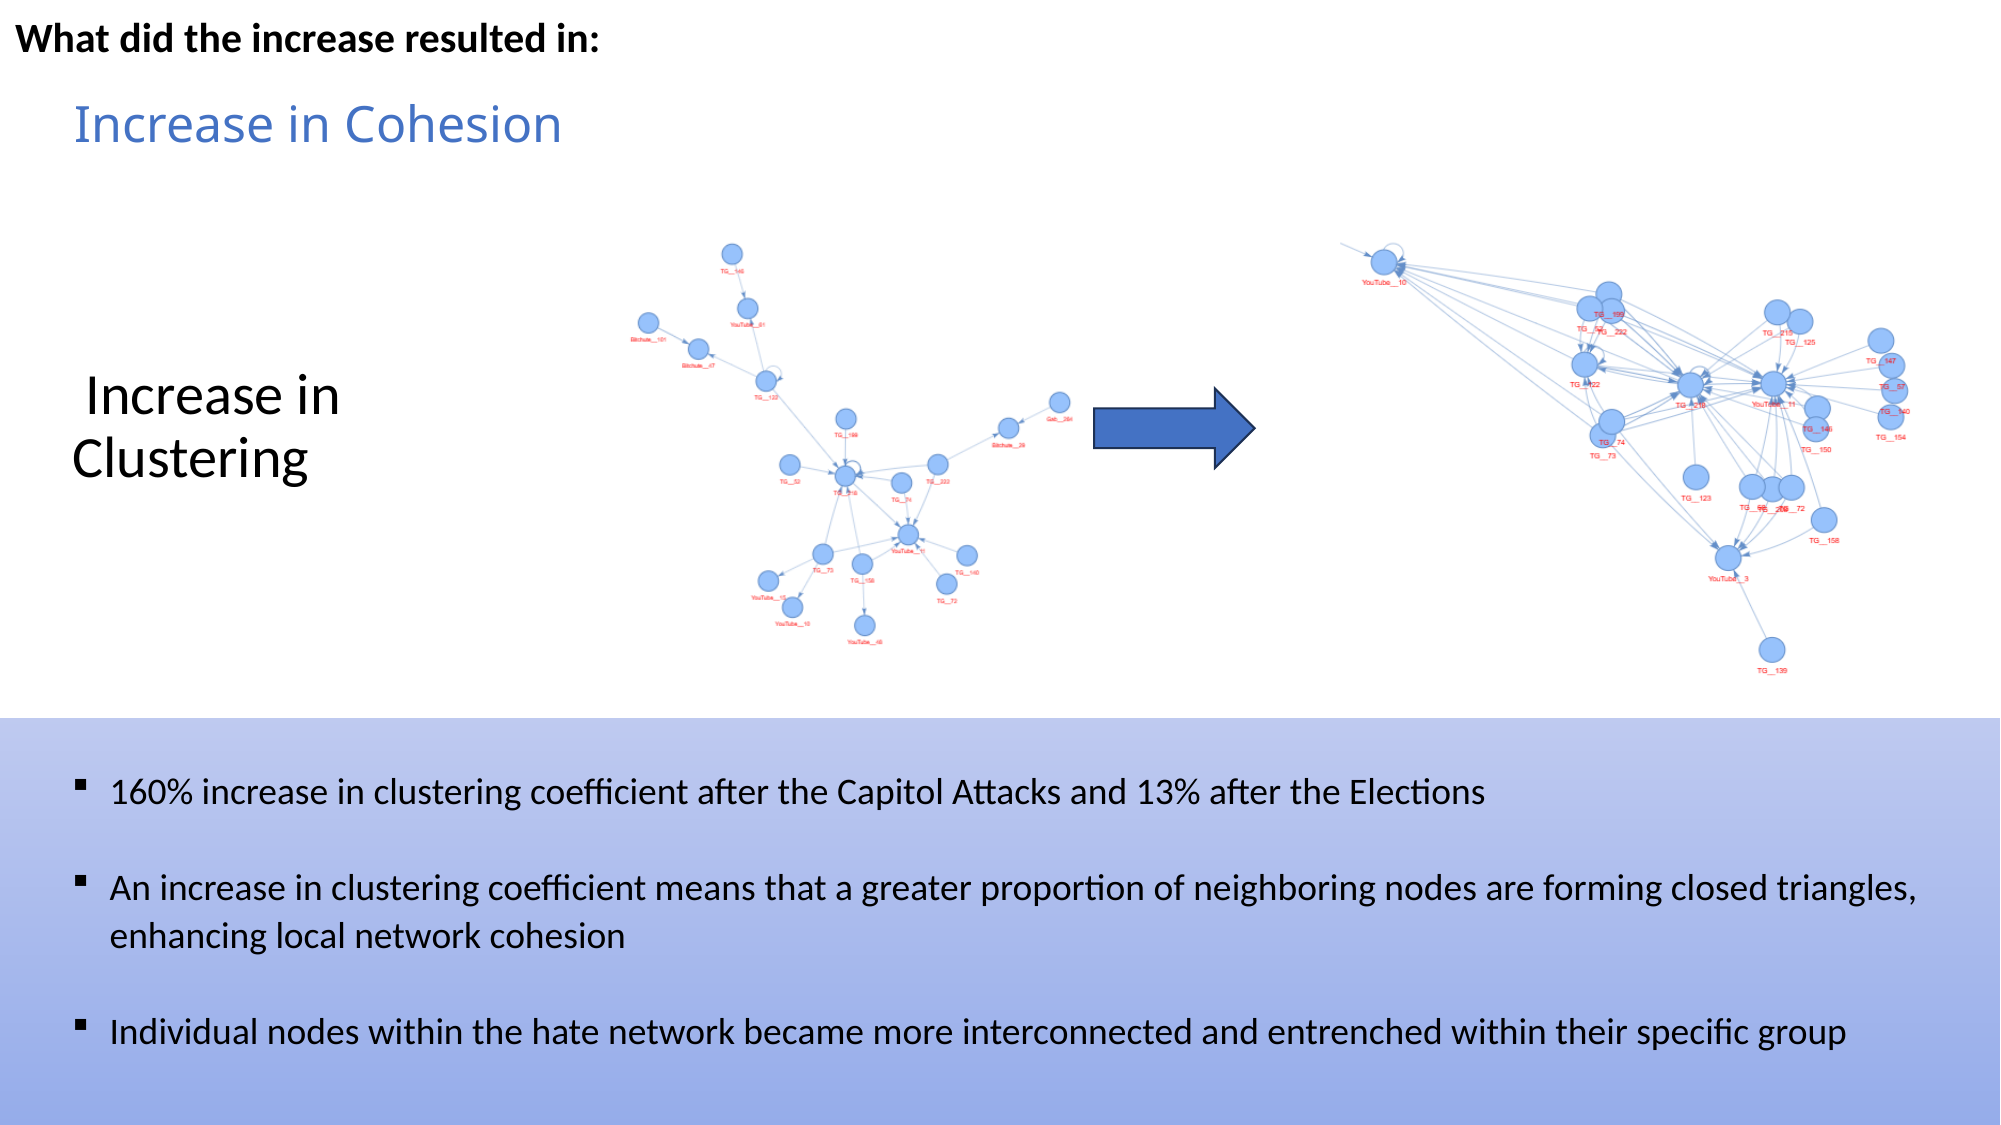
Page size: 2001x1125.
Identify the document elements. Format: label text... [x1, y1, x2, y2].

text_box 160% increase in clustering coefficient after the Capitol Attacks and 13% after the Elections An increase in clustering coefficient means that a greater proportion of neighboring nodes are forming closed triangles, enhancing local network cohesion Individual nodes within the hate network became more interconnected and entrenched within their specific group [57, 756, 1982, 1105]
picture [1336, 223, 1941, 700]
text_box Increase in Cohesion [59, 84, 579, 160]
text_box [1175, 385, 1257, 471]
picture [532, 195, 1175, 709]
title What did the increase resulted in: [0, 0, 1725, 79]
text_box Increase in Clustering [57, 323, 388, 531]
text_box [0, 717, 2000, 1125]
